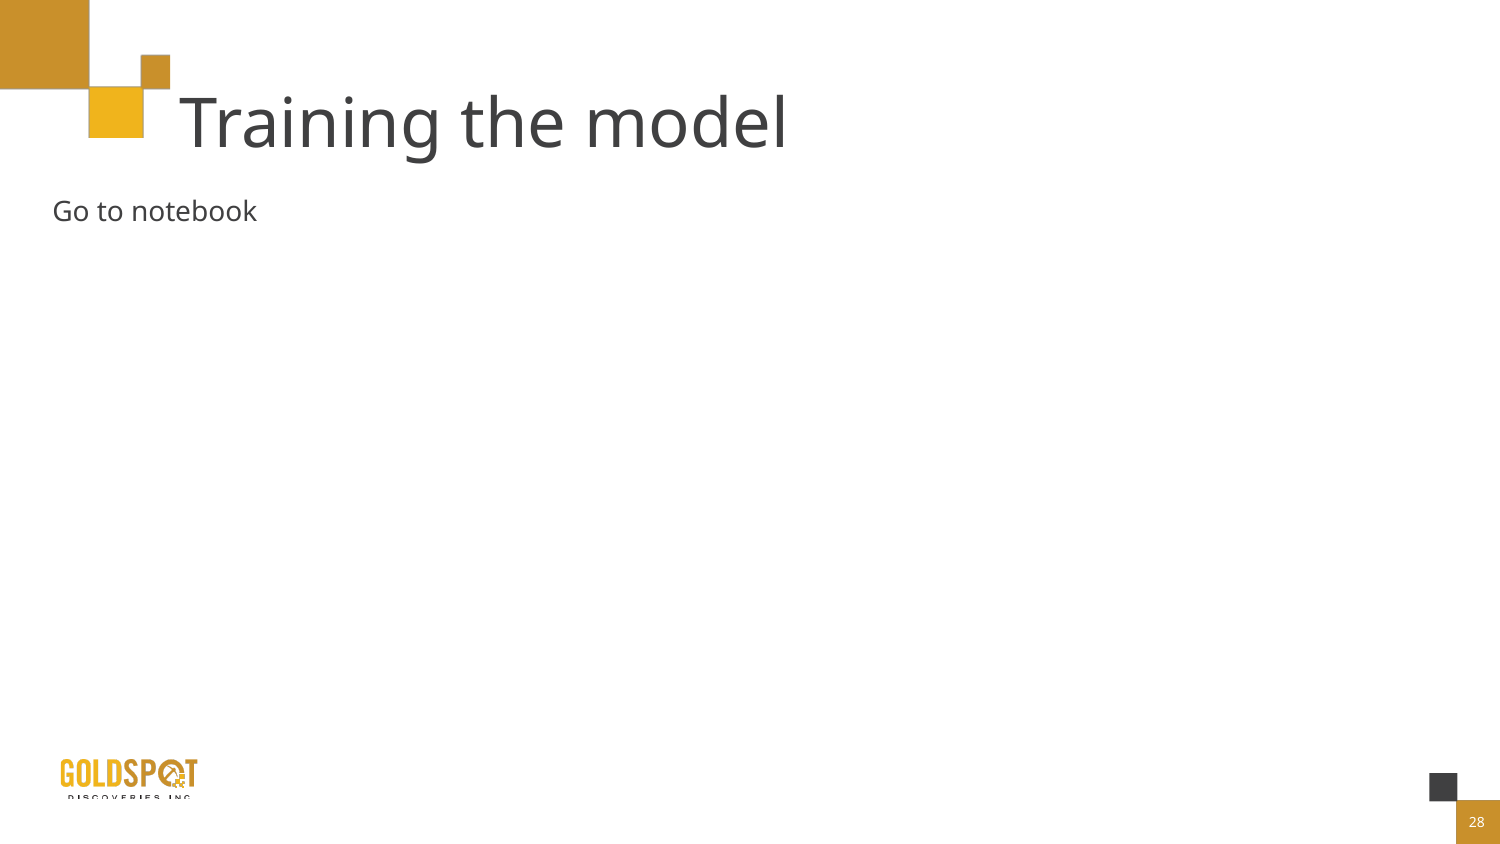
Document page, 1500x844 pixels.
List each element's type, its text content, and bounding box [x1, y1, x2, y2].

text_box 28 [1379, 764, 1500, 844]
text_box Go to notebook [37, 186, 1475, 235]
title Training the model [164, 74, 1065, 177]
